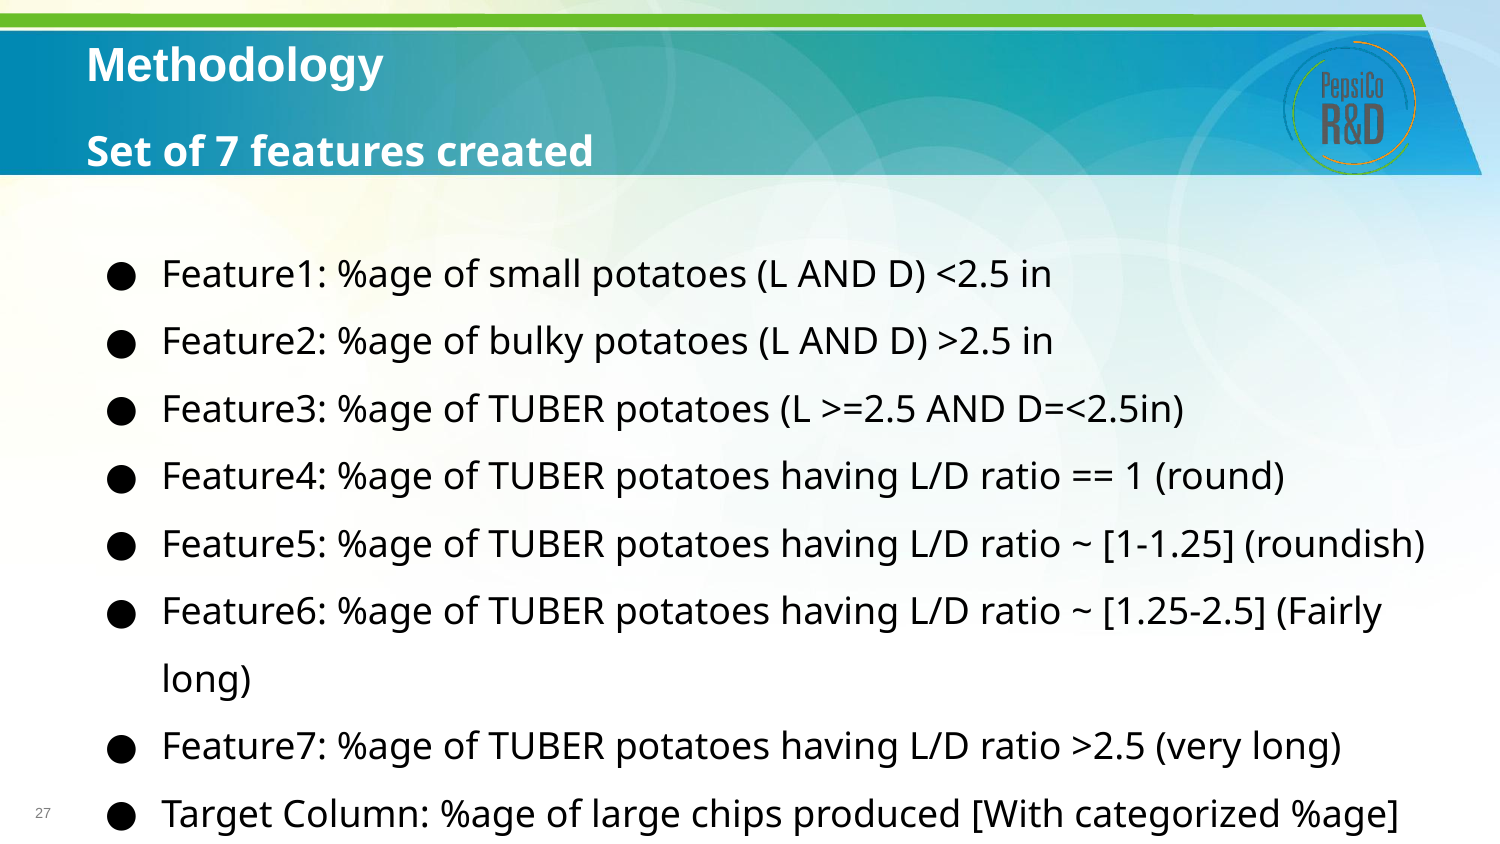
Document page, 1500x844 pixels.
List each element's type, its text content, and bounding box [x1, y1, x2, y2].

picture [0, 0, 1500, 844]
title Methodology Set of 7 features created [75, 33, 1425, 175]
list Feature1: %age of small potatoes (L AND D) <2.5 in Feature2: %age of bulky potatoes (L AND D) >2.5 in Feature3: %age of TUBER potatoes (L >=2.5 AND D=<2.5in) Feature4: %age of TUBER potatoes having L/D ratio == 1 (round) Feature5: %age of TUBER potatoes having L/D ratio ~ [1-1.25] (roundish) Feature6: %age of TUBER potatoes having L/D ratio ~ [1.25-2.5] (Fairly long) Feature7: %age of TUBER potatoes having L/D ratio >2.5 (very long) Target Column: %age of large chips produced [With categorized %age] [75, 221, 1464, 779]
slide_number 27 [23, 782, 374, 827]
